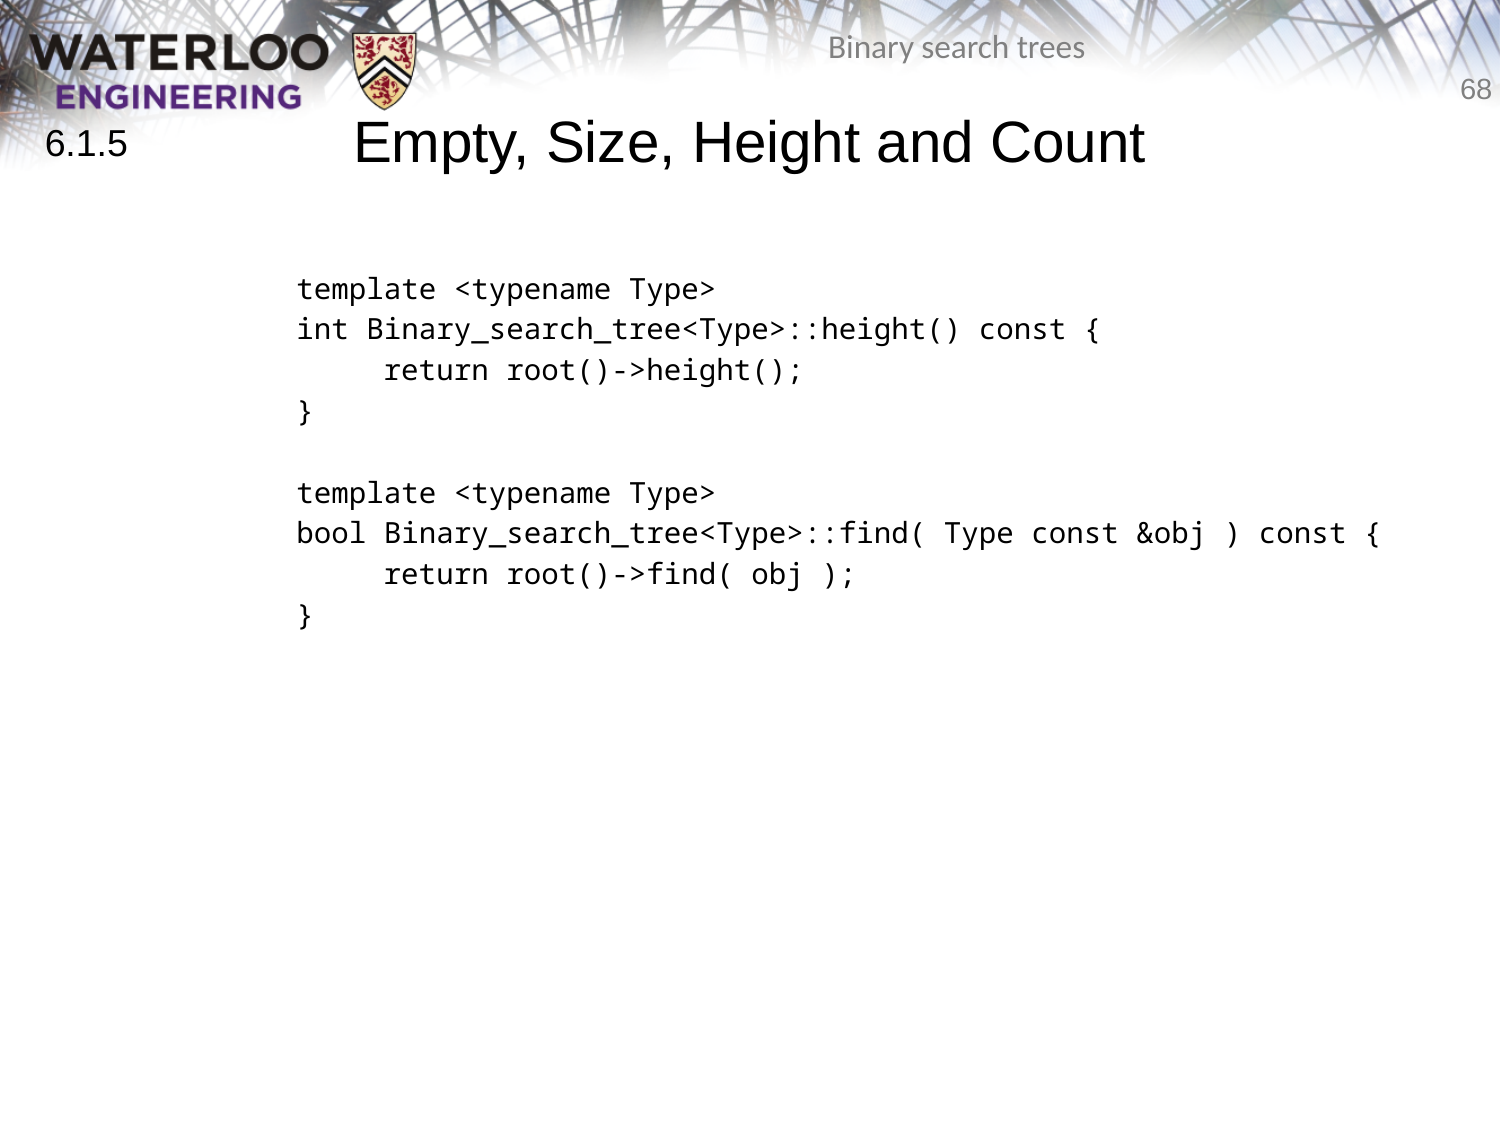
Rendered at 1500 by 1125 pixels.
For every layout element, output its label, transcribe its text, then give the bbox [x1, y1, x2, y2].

text_box 6.1.5 [30, 111, 143, 172]
list template <typename Type> int Binary_search_tree<Type>::height() const { return root()->height(); } template <typename Type> bool Binary_search_tree<Type>::find( Type const &obj ) const { return root()->find( obj ); } [74, 262, 1426, 1006]
title Empty, Size, Height and Count [74, 44, 1426, 233]
picture [0, 0, 1500, 1125]
